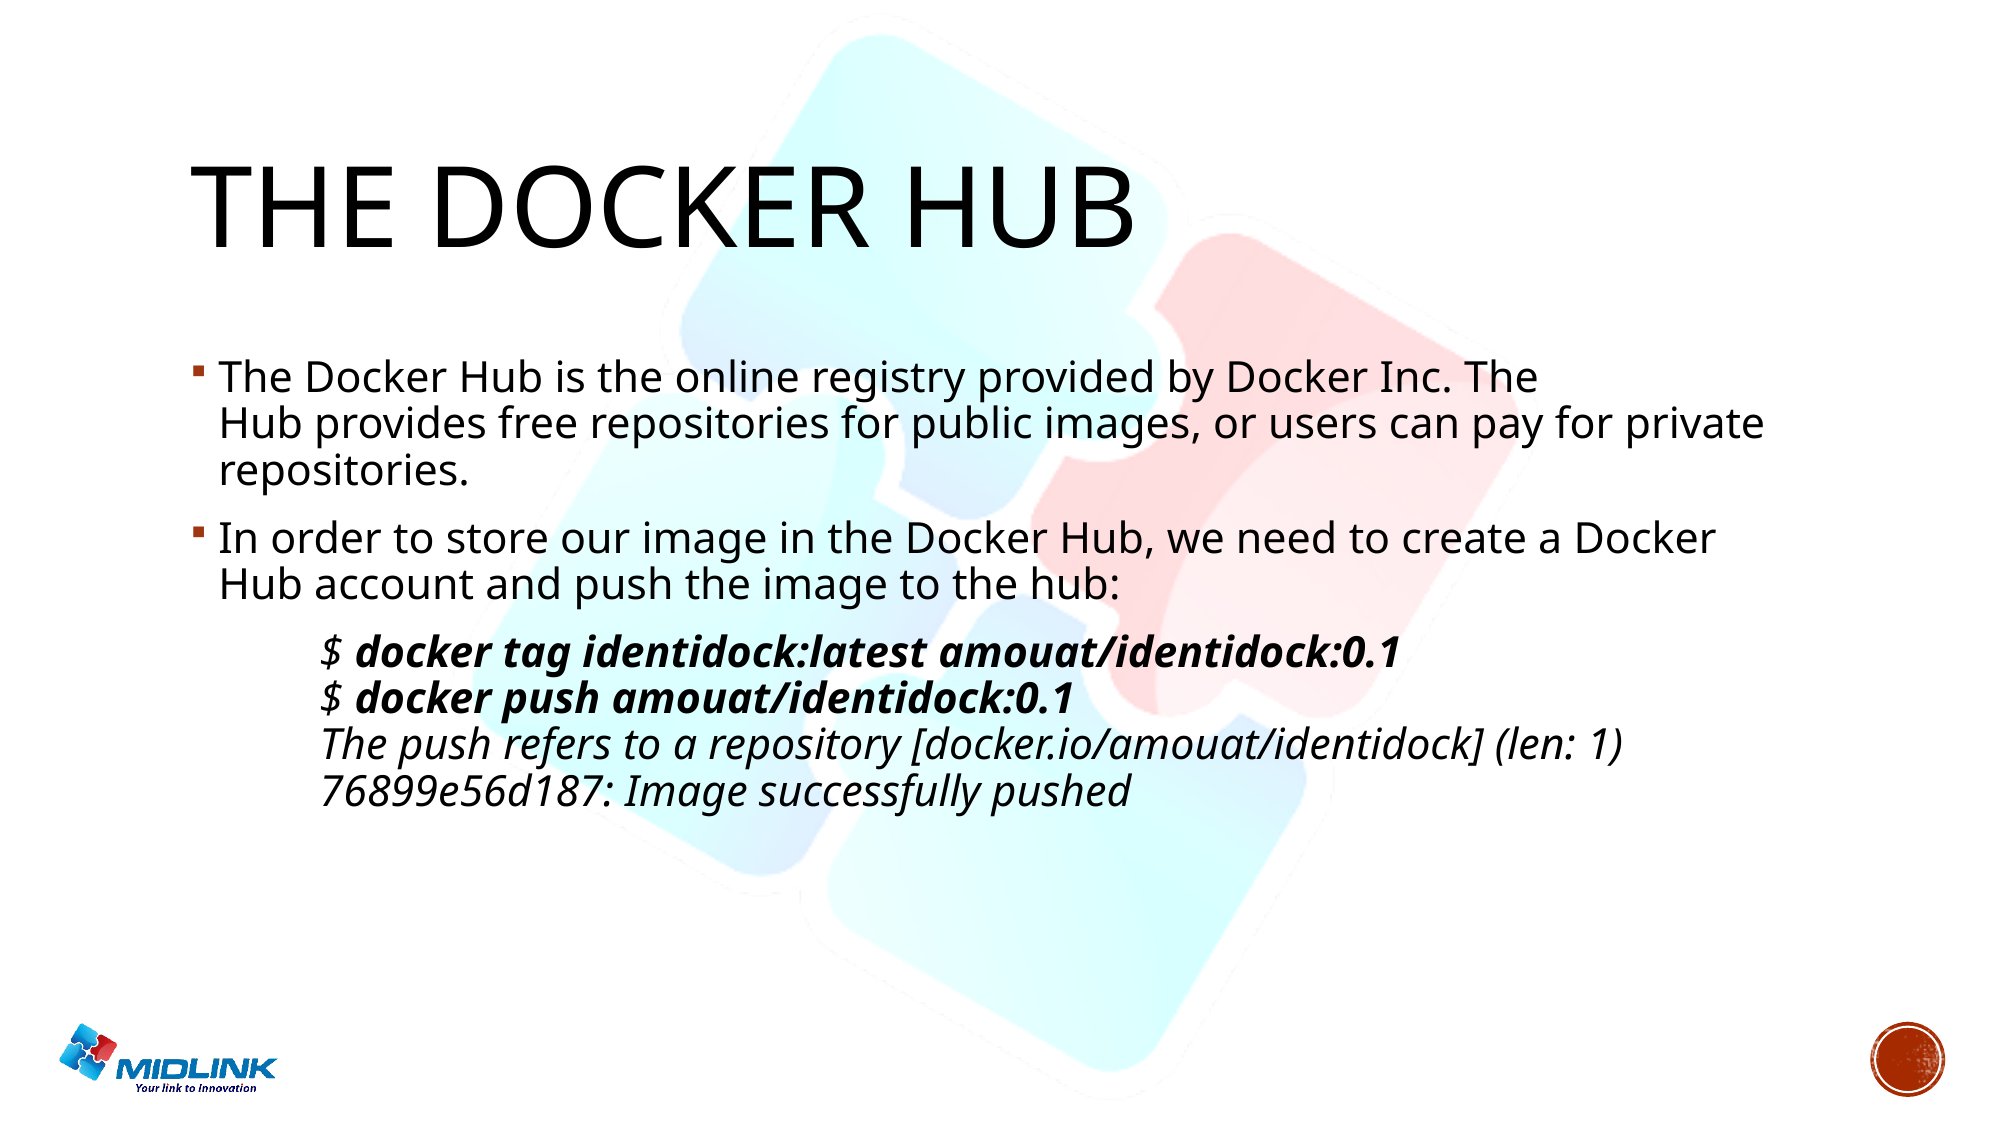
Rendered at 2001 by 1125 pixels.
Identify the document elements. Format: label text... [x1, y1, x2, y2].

picture [49, 1017, 287, 1096]
list The Docker Hub is the online registry provided by Docker Inc. The Hub provides free repositories for public images, or users can pay for private repositories. In order to store our image in the Docker Hub, we need to create a Docker Hub account and push the image to the hub: $ docker tag identidock:latest amouat/identidock:0.1 $ docker push amouat/identidock:0.1 The push refers to a repository [docker.io/amouat/identidock] (len: 1) 76899e56d187: Image successfully pushed [175, 348, 1826, 1013]
title The docker hub [175, 79, 1826, 344]
